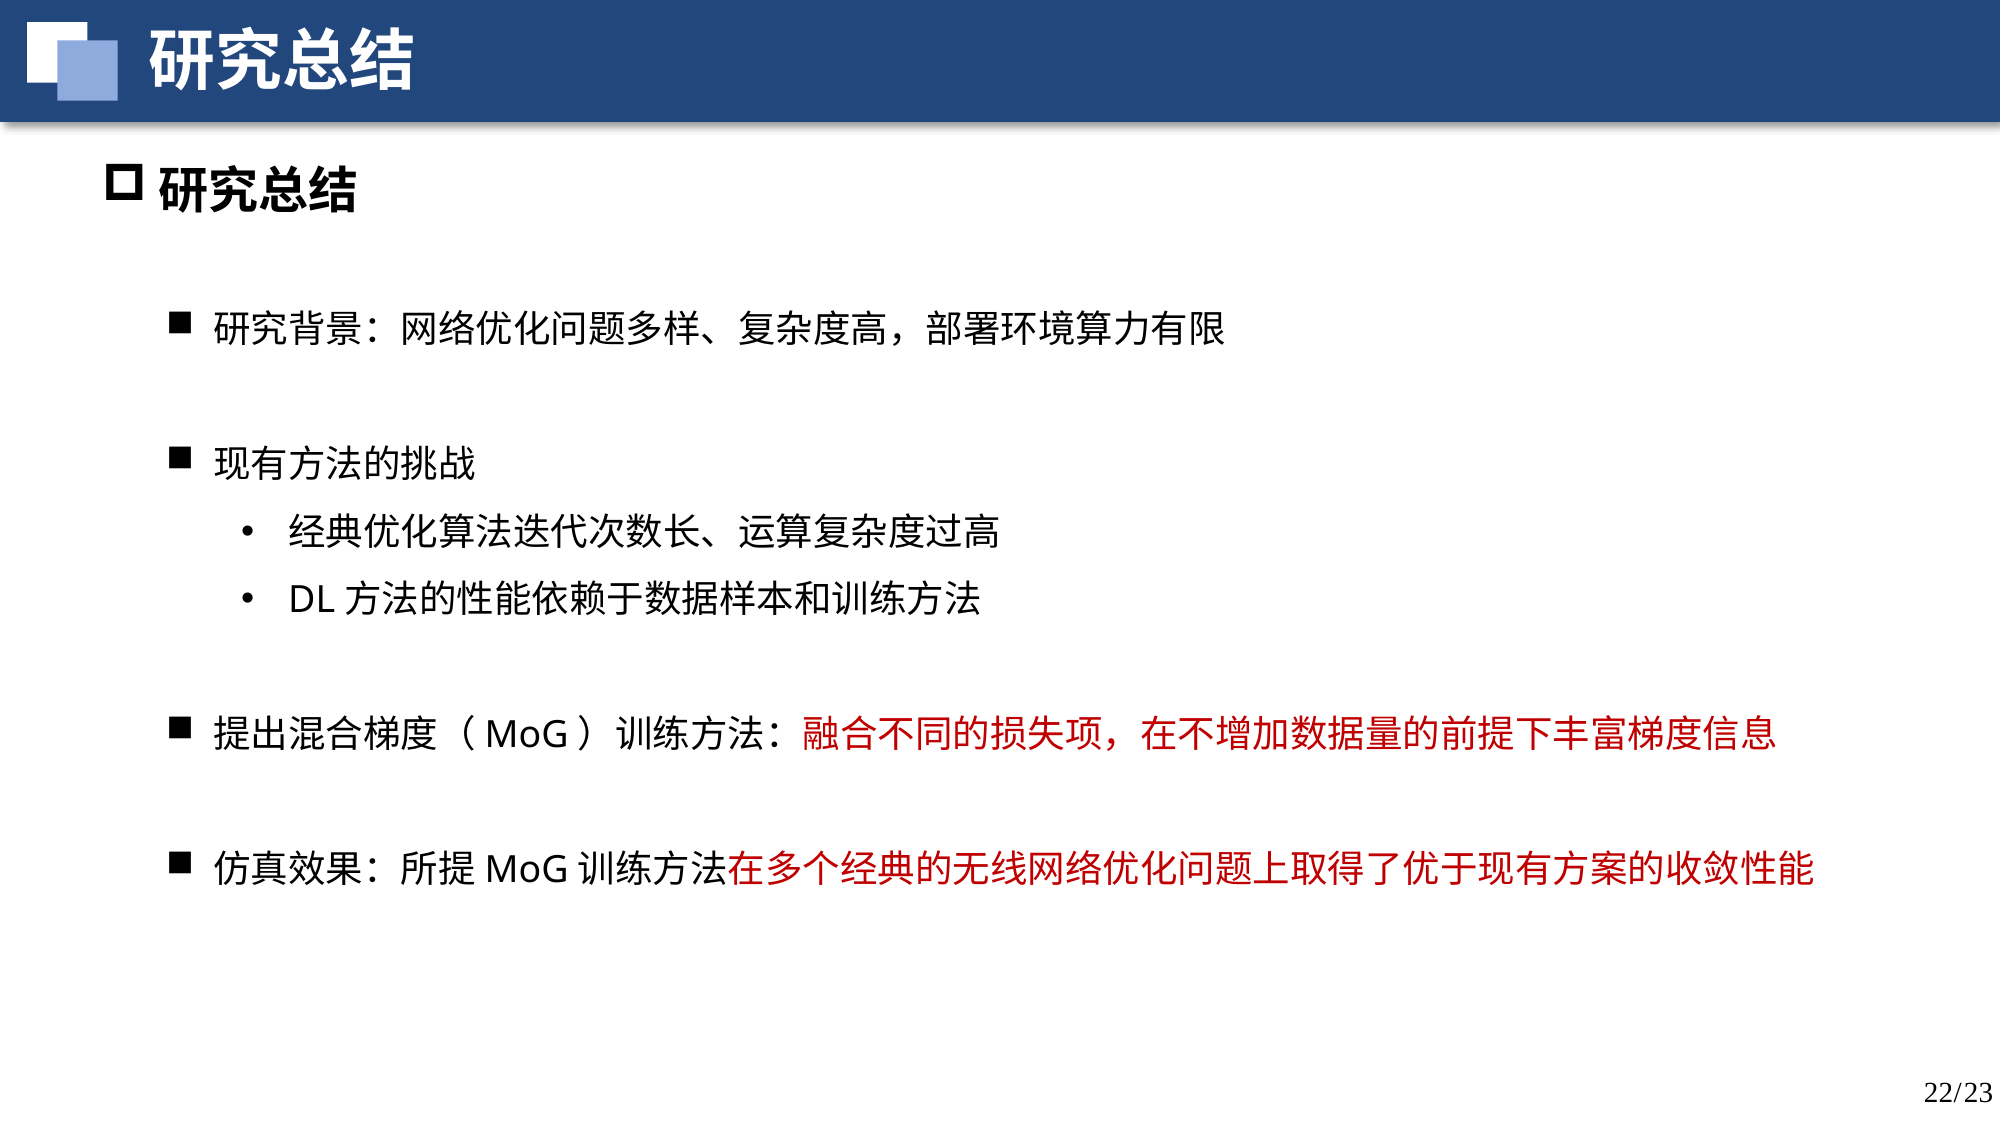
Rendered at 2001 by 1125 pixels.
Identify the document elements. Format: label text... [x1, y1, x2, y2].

text_box 研究总结 [134, 10, 1899, 106]
text_box 23 [1948, 1065, 2000, 1116]
text_box 研究背景：网络优化问题多样、复杂度高，部署环境算力有限 现有方法的挑战 经典优化算法迭代次数长、运算复杂度过高 DL方法的性能依赖于数据样本和训练方法 提出混合梯度（MoG）训练方法：融合不同的损失项，在不增加数据量的前提下丰富梯度信息 仿真效果：所提MoG训练方法在多个经典的无线网络优化问题上取得了优于现有方案的收敛性能 [151, 275, 1910, 898]
text_box [56, 39, 119, 102]
text_box [26, 21, 88, 84]
text_box 研究总结 [87, 150, 1167, 226]
text_box [0, 0, 2000, 123]
